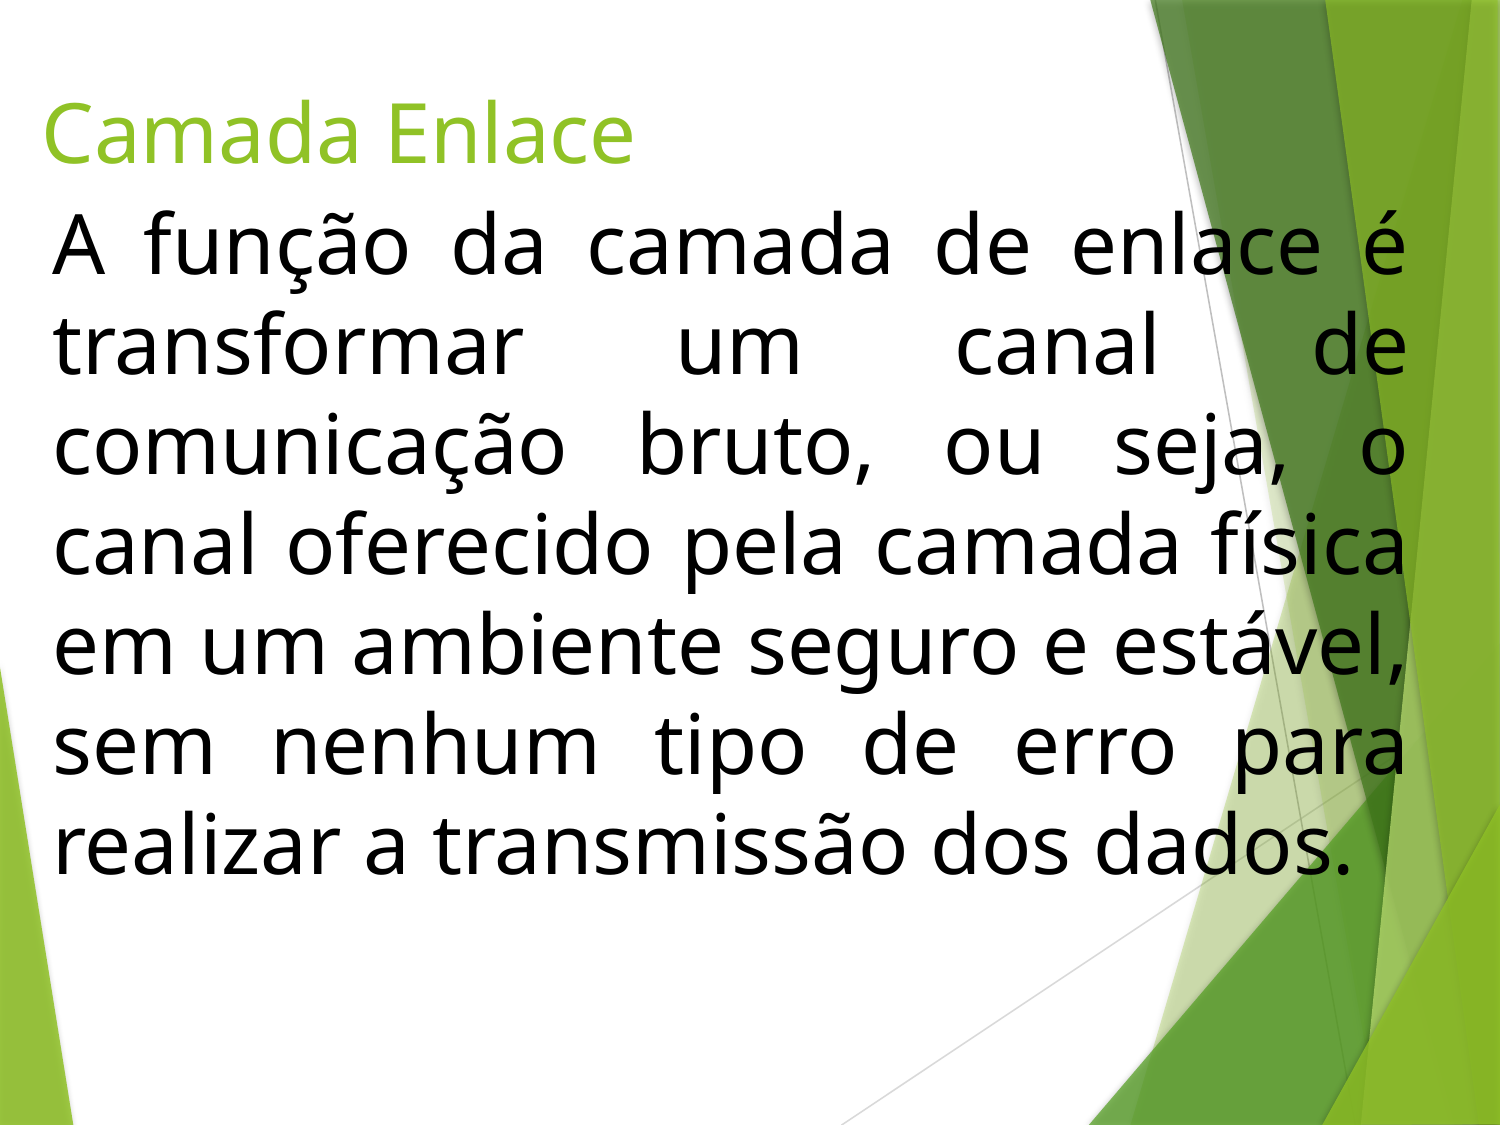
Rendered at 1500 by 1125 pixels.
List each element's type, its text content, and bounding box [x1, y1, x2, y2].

title Camada Enlace [39, 77, 941, 183]
text_box A função da camada de enlace é transformar um canal de comunicação bruto, ou seja, o canal oferecido pela camada física em um ambiente seguro e estável, sem nenhum tipo de erro para realizar a transmissão dos dados. [37, 183, 1425, 899]
